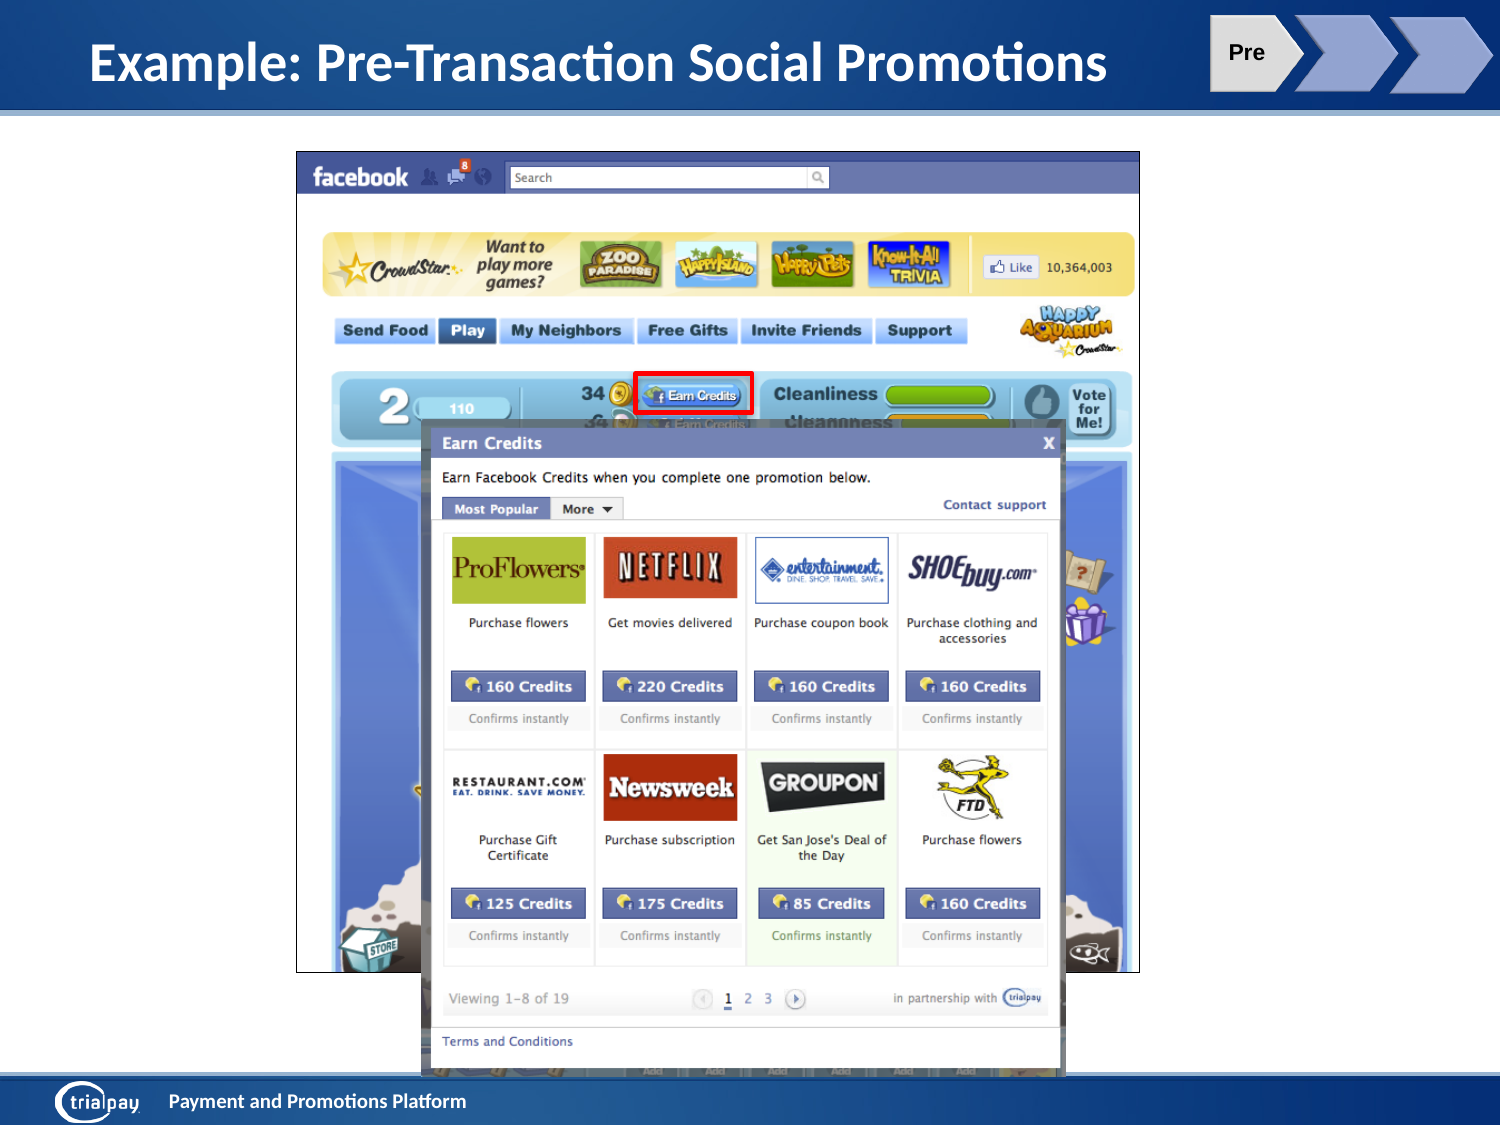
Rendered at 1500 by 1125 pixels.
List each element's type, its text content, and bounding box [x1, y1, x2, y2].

picture [0, 151, 1500, 1125]
text_box Example: Pre-Transaction Social Promotions [75, 1, 1425, 116]
picture [0, 0, 1500, 117]
